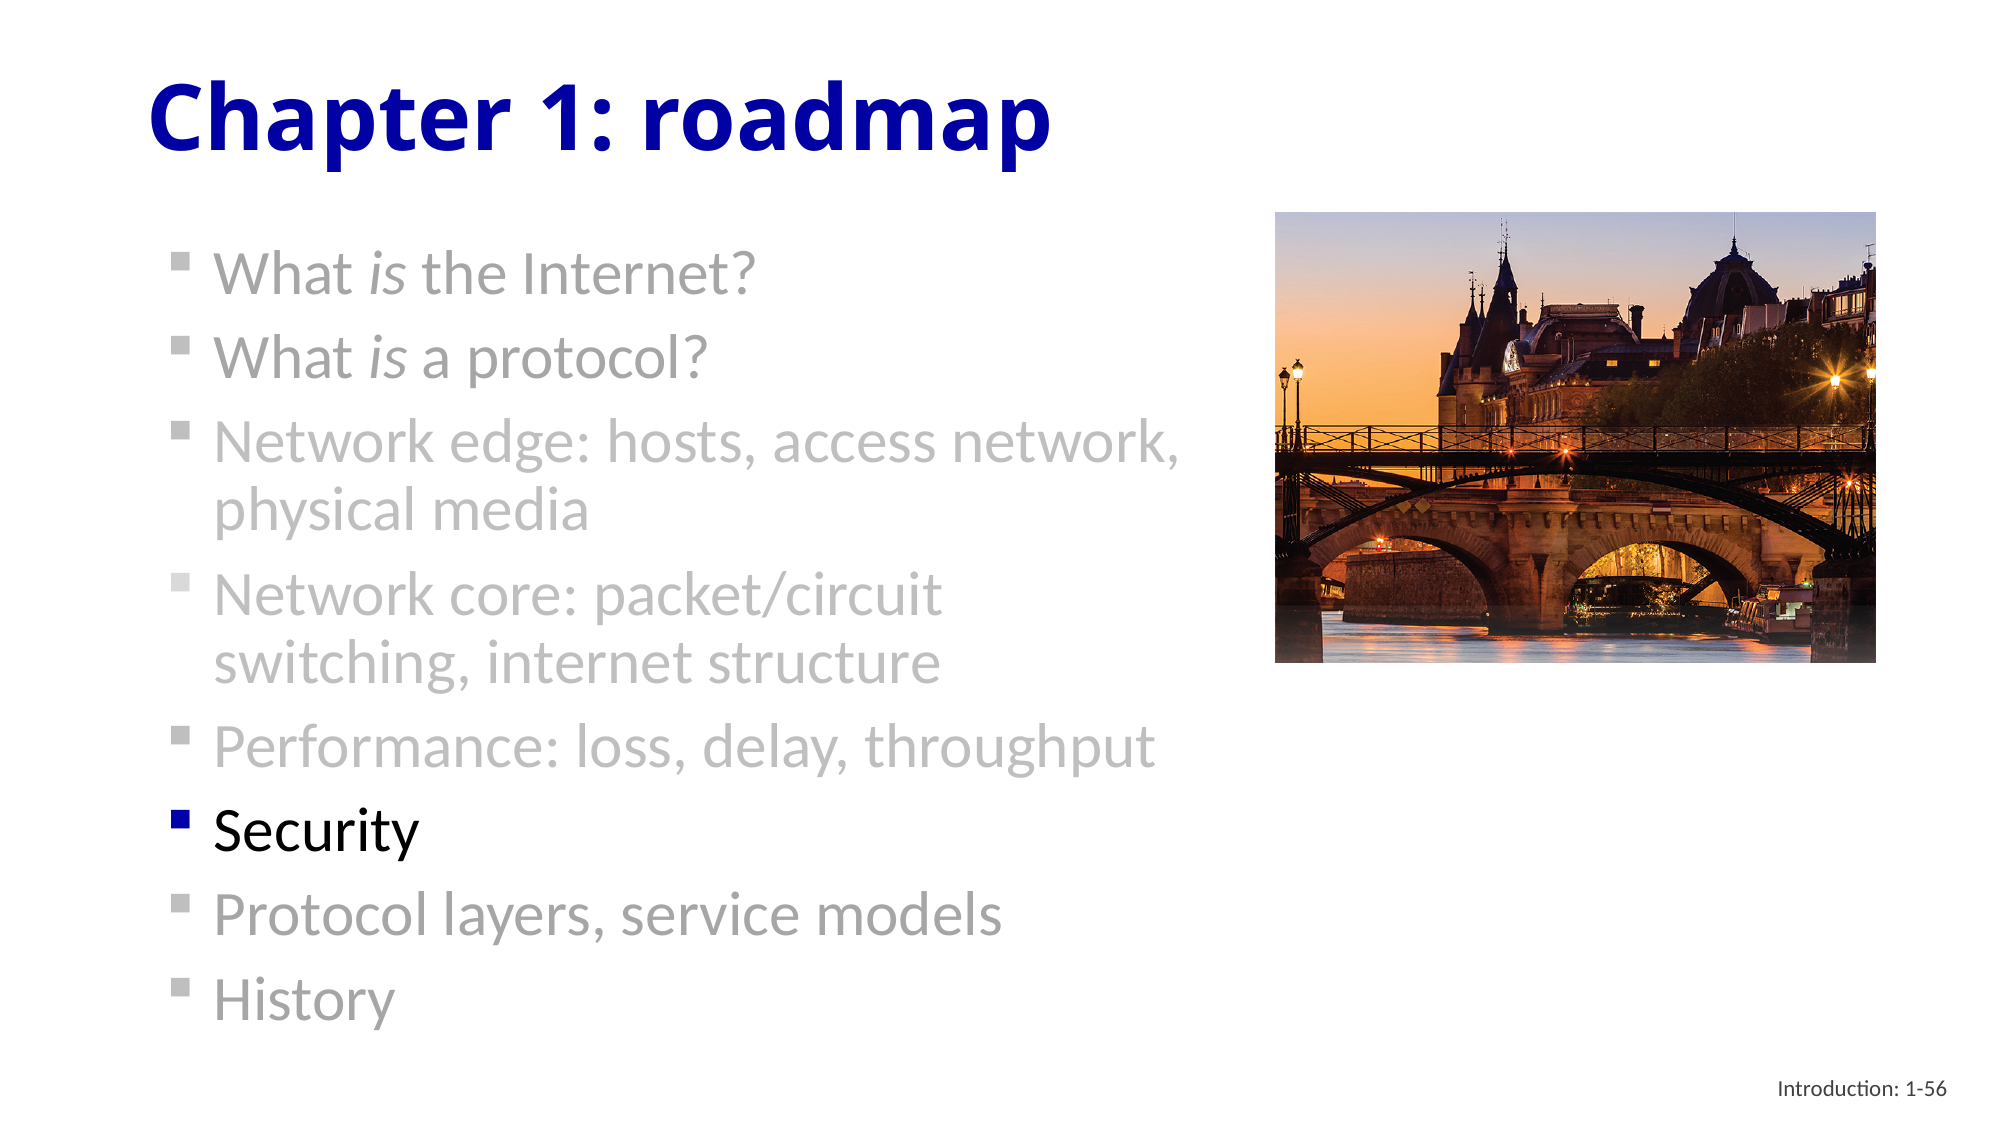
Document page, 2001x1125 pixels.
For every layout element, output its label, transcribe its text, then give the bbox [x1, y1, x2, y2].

list What is the Internet? What is a protocol? Network edge: hosts, access network, physical media Network core: packet/circuit switching, internet structure Performance: loss, delay, throughput Security Protocol layers, service models History [131, 231, 1217, 1057]
picture [1275, 212, 1876, 663]
title Chapter 1: roadmap [131, 47, 1856, 195]
slide_number Introduction: 1-56 [1512, 1056, 1963, 1117]
